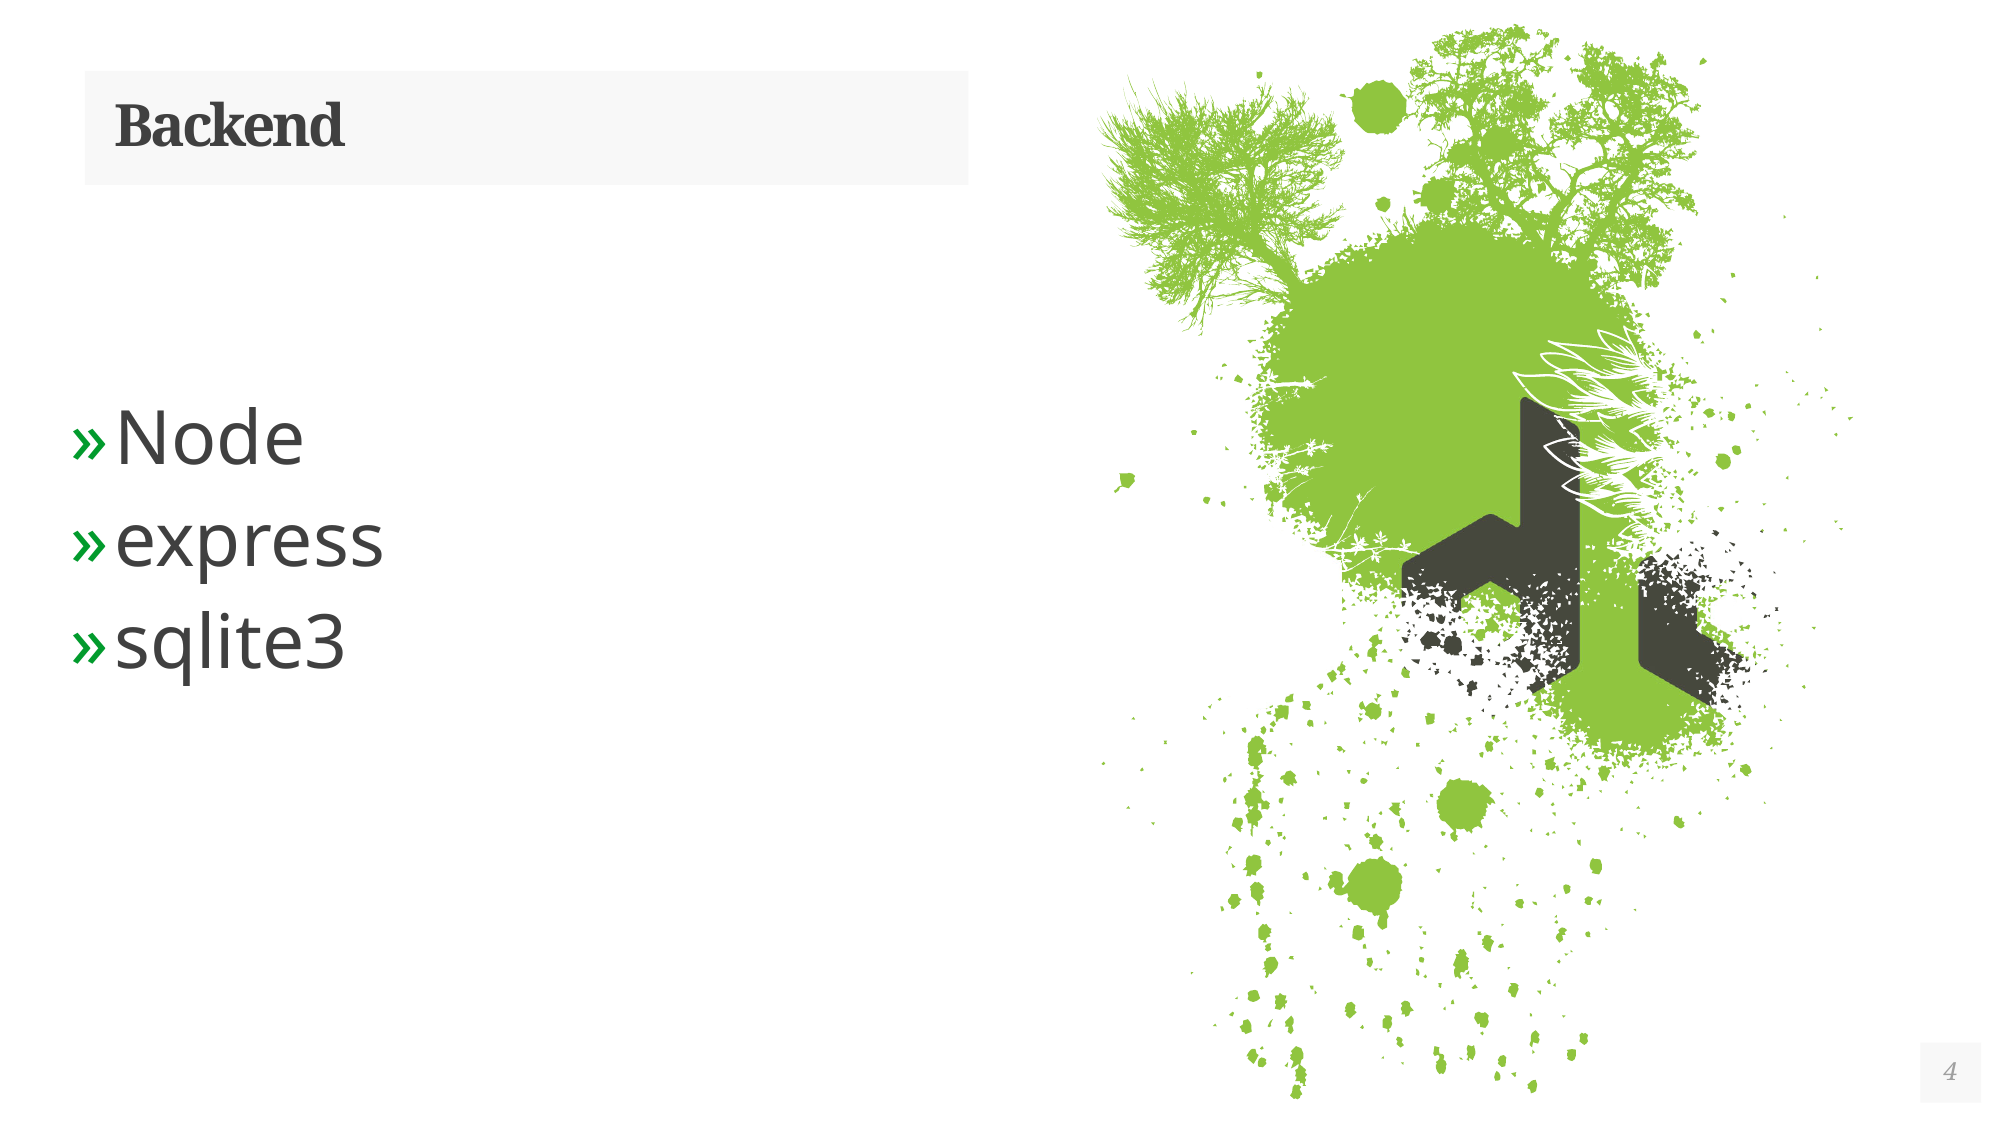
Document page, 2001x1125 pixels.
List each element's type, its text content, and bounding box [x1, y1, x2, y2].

list Node express sqlite3 [70, 399, 969, 1004]
picture [1096, 23, 1854, 1100]
slide_number 4 [1920, 1042, 1982, 1103]
title Backend [84, 70, 969, 185]
